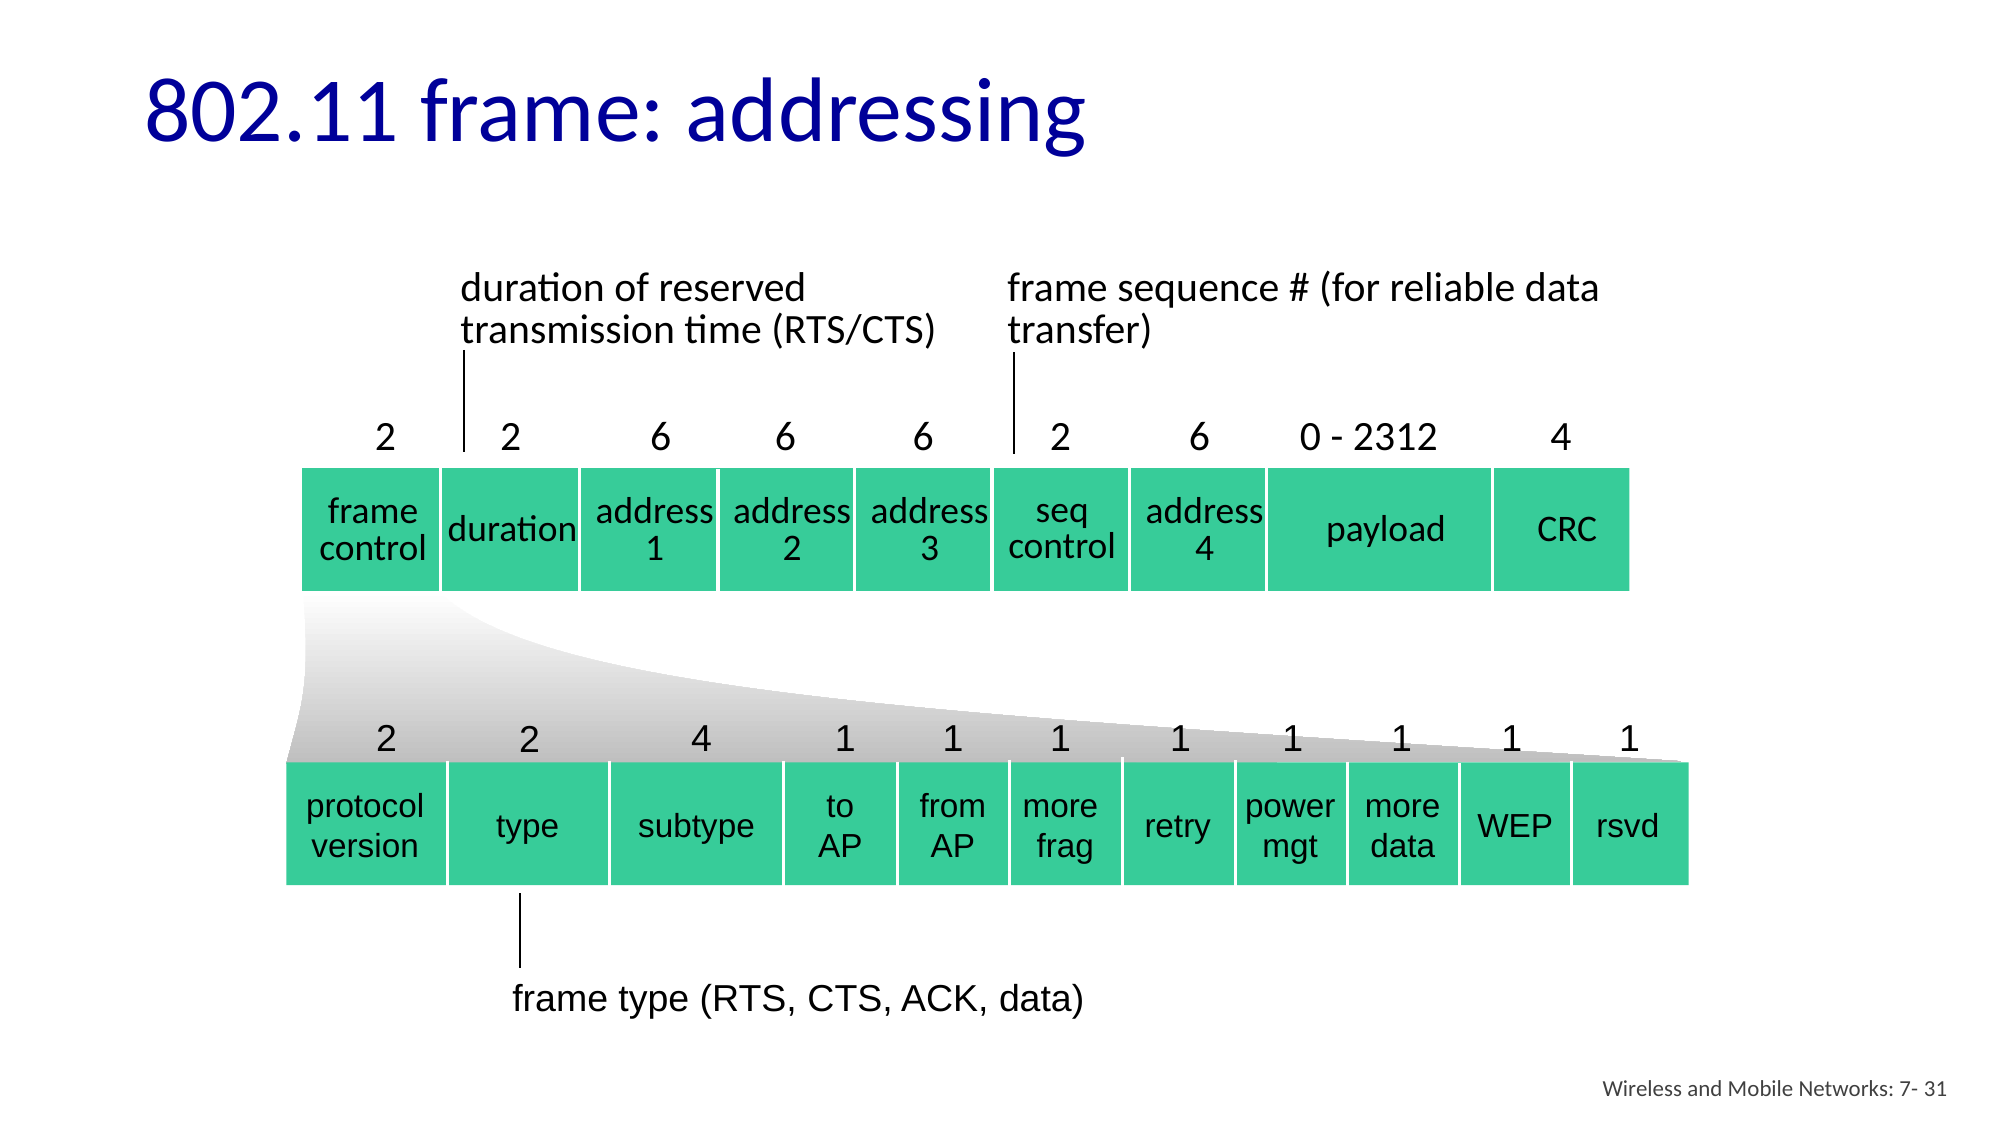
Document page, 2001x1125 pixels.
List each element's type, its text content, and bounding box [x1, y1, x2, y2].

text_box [302, 460, 1636, 590]
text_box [283, 590, 1689, 895]
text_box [359, 401, 1588, 460]
slide_number Wireless and Mobile Networks: 7- [1512, 1056, 1963, 1117]
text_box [442, 259, 955, 453]
title 802.11 frame: addressing [129, 38, 1855, 186]
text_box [497, 893, 1285, 1028]
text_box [992, 259, 1639, 455]
